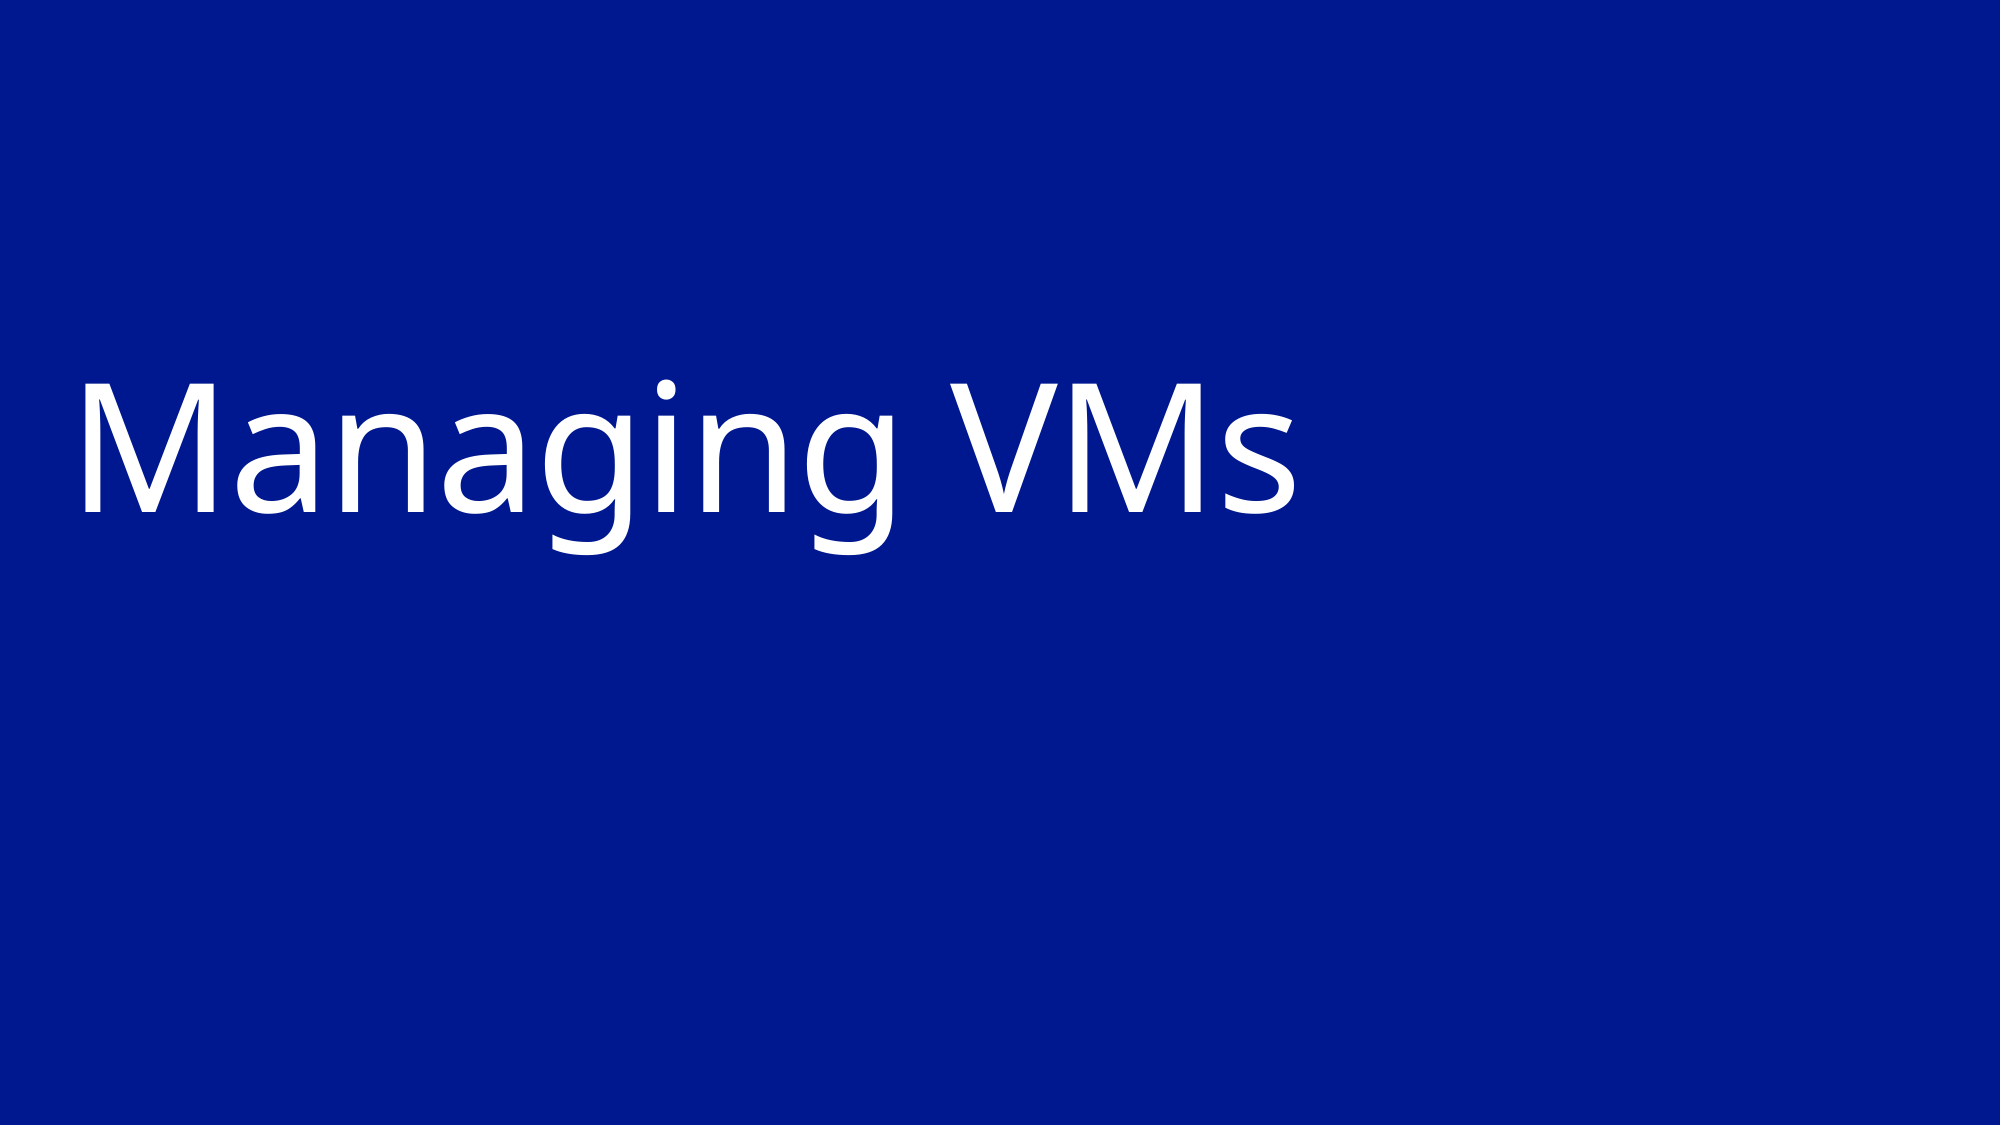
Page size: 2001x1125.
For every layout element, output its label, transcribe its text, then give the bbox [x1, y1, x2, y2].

title Managing VMs [44, 341, 1956, 637]
